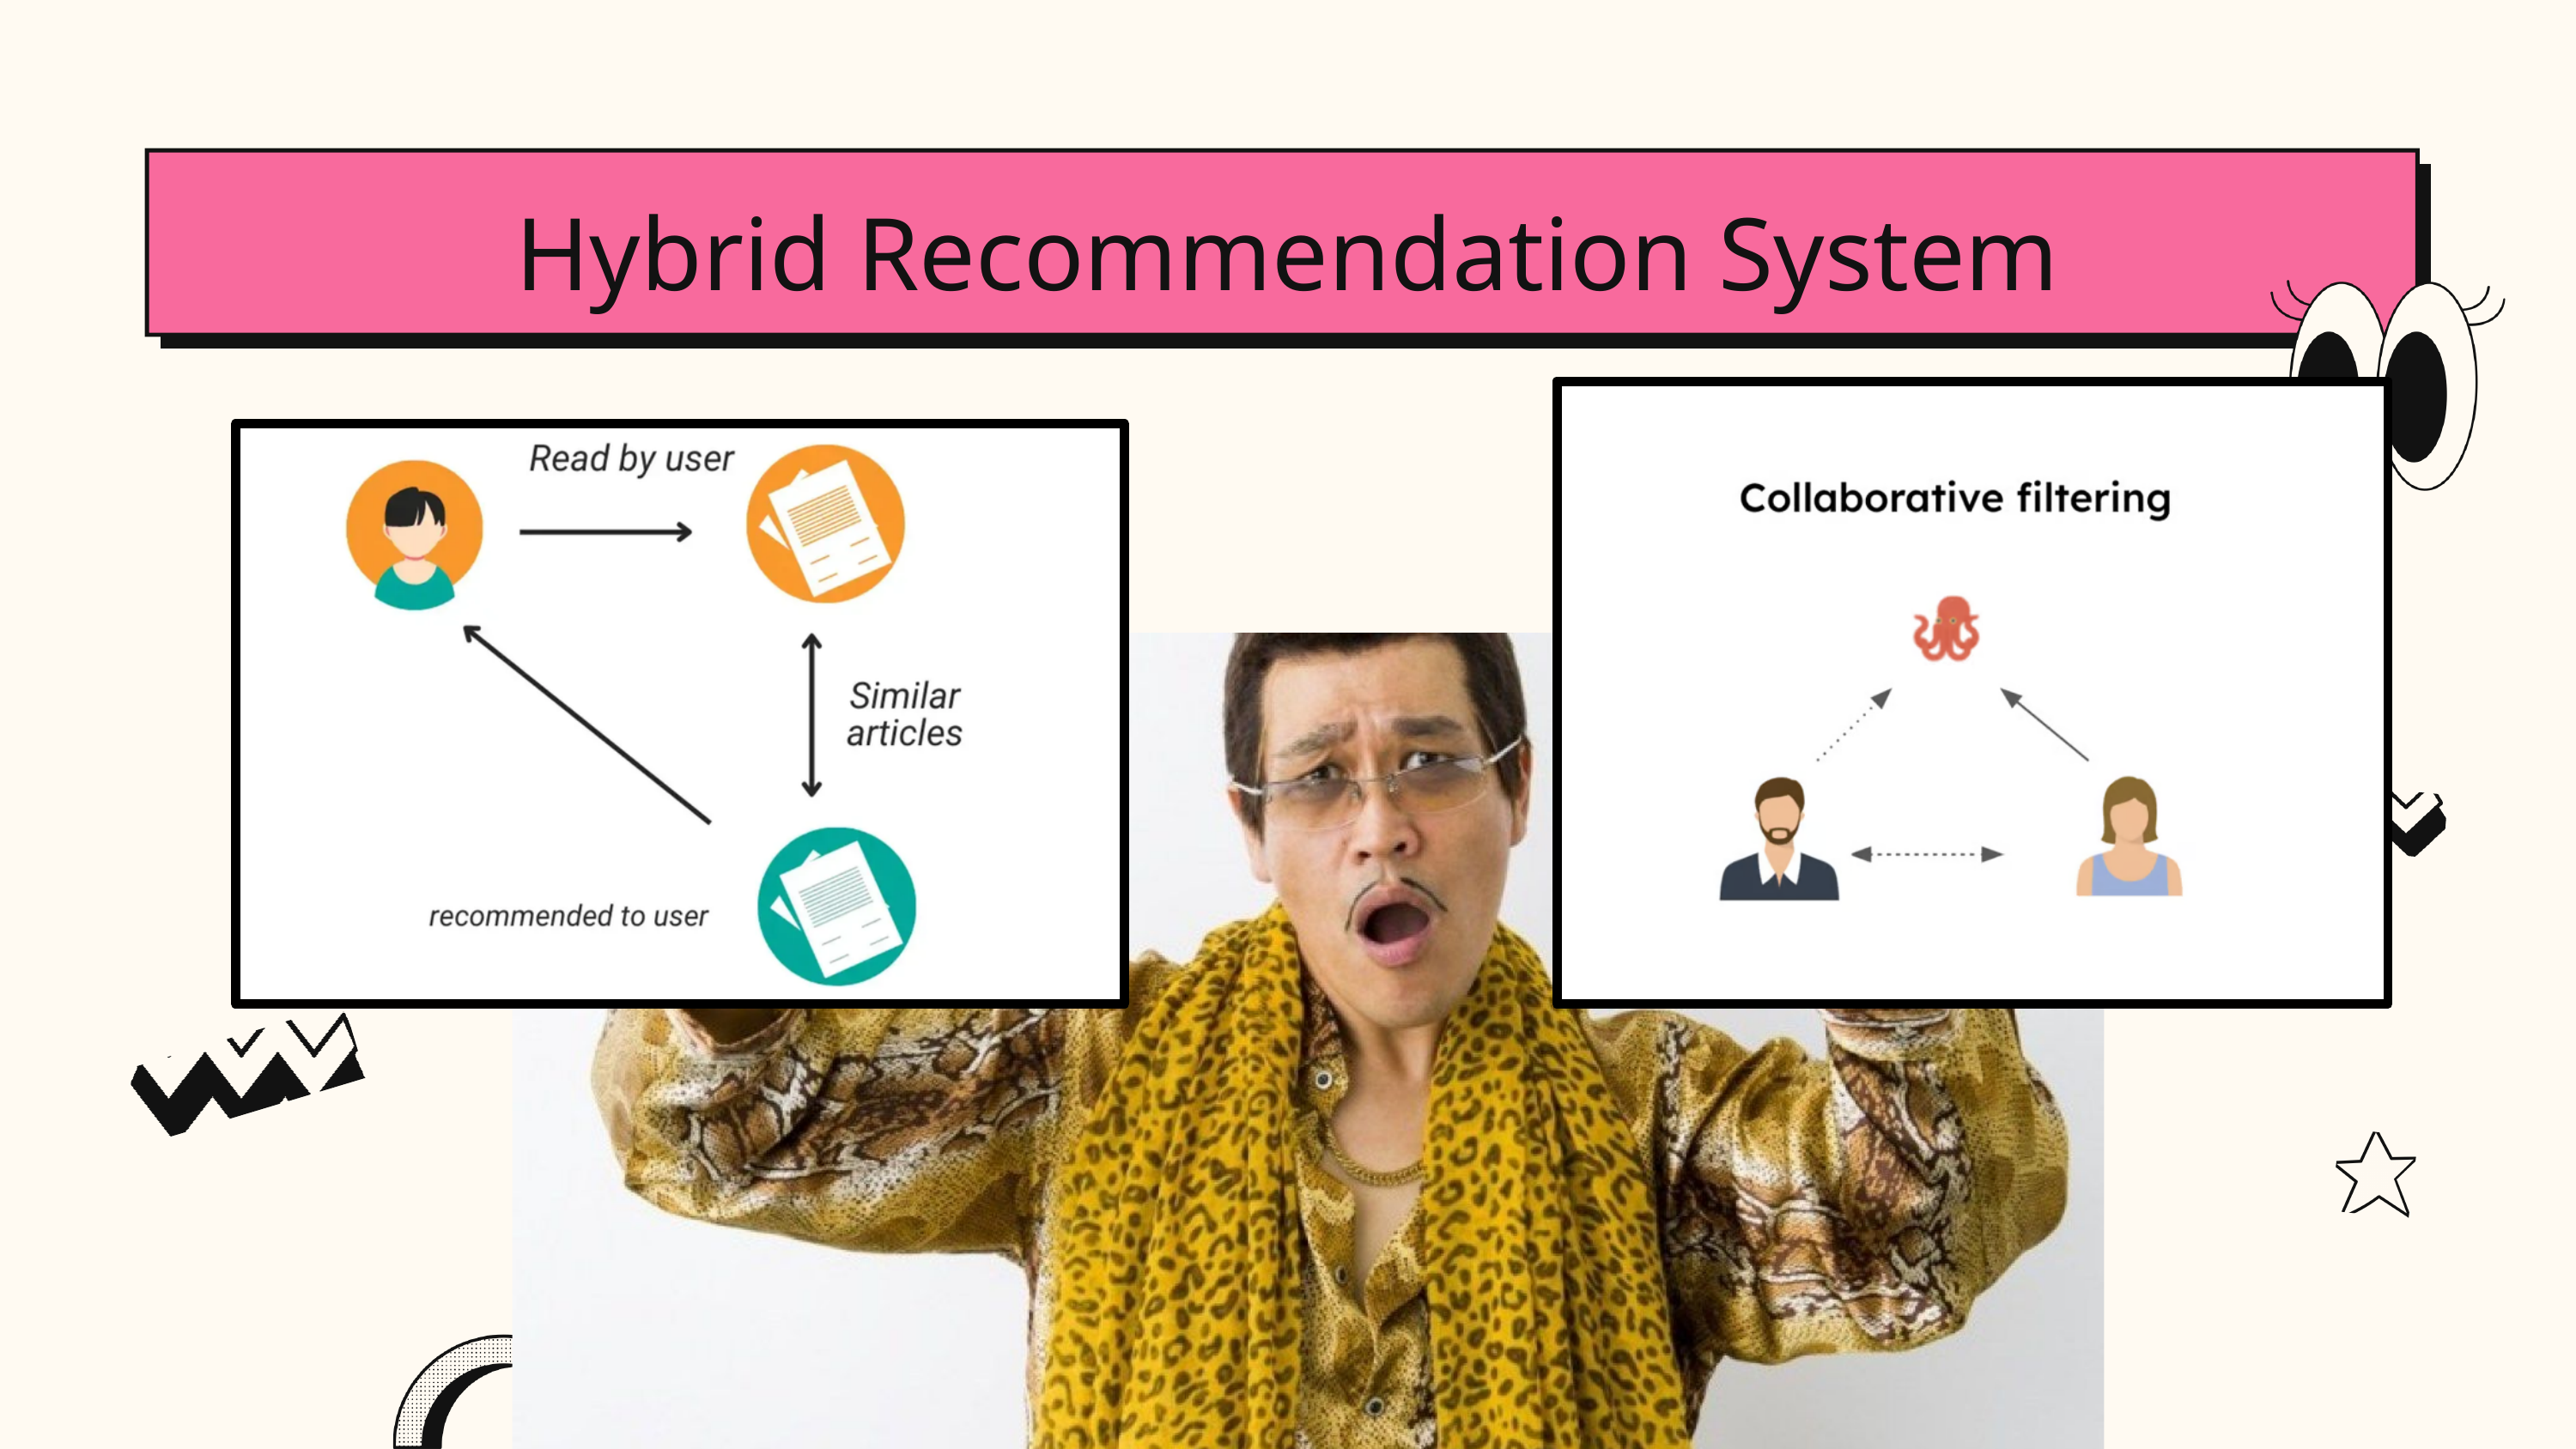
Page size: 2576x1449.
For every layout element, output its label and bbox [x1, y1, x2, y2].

text_box [1557, 381, 2389, 1004]
text_box [123, 1004, 367, 1144]
text_box [2389, 789, 2449, 859]
text_box [512, 633, 2105, 1449]
text_box [392, 1324, 512, 1449]
text_box [2330, 1127, 2419, 1220]
text_box [235, 423, 1125, 1004]
text_box [144, 148, 2432, 349]
text_box [2270, 280, 2506, 492]
